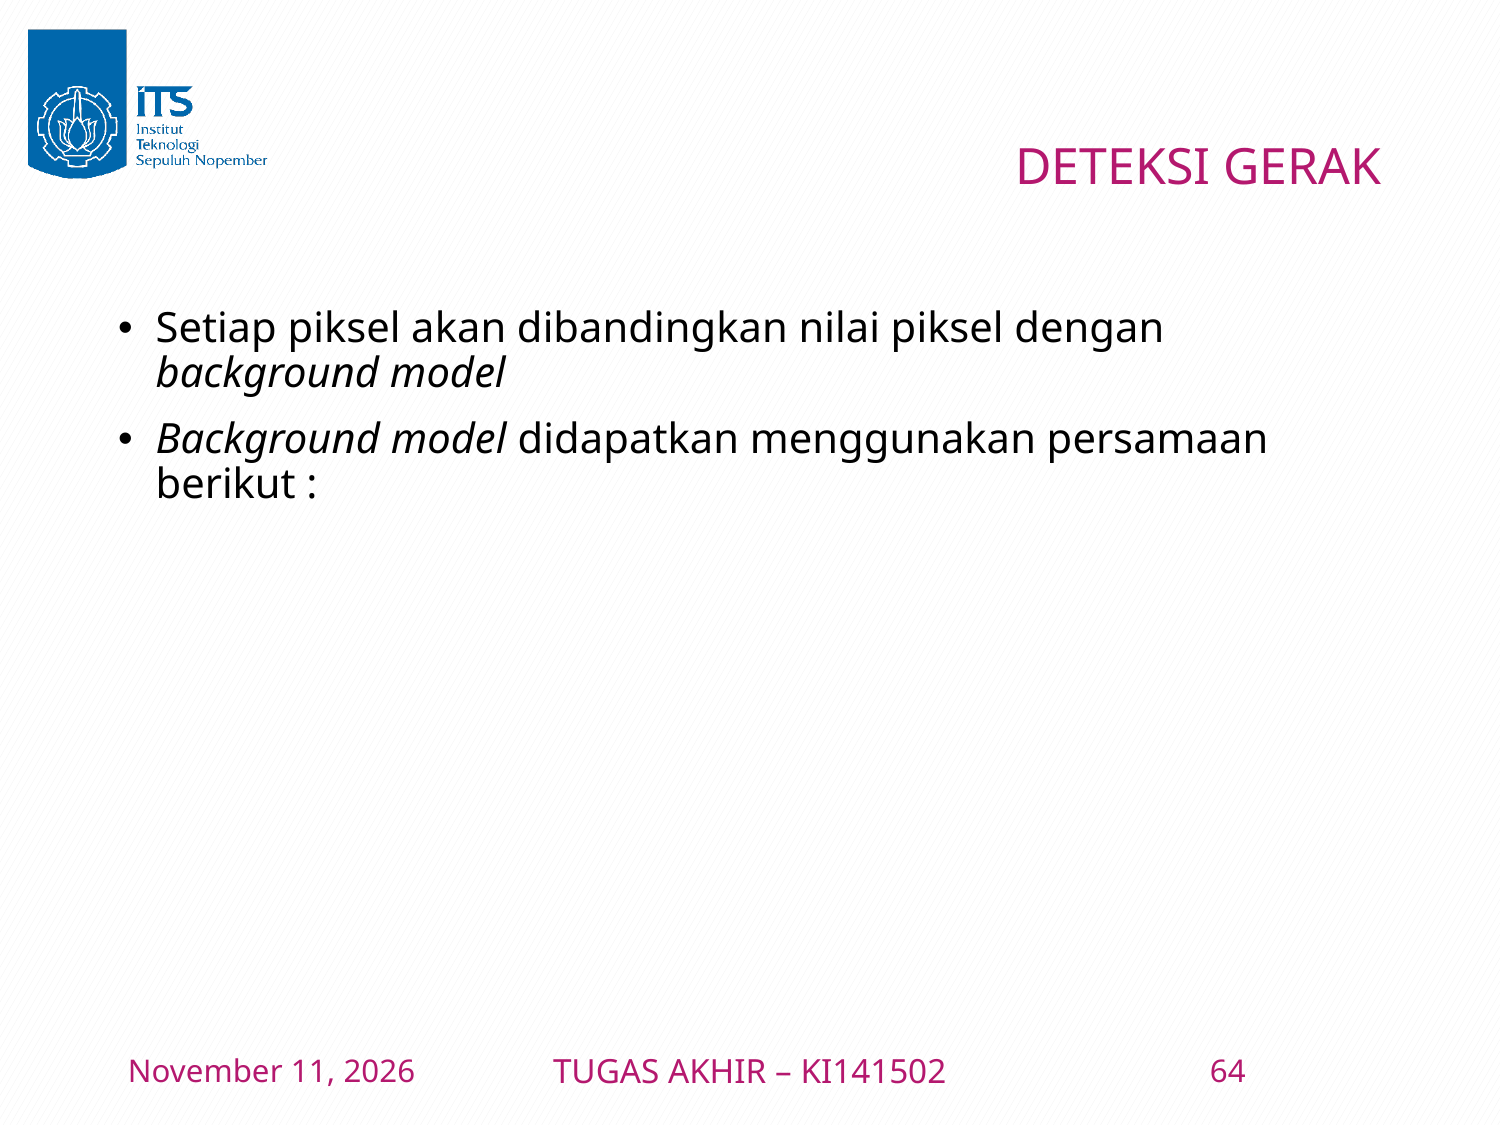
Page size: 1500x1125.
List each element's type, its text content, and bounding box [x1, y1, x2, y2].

picture [19, 21, 274, 187]
slide_number 64 [1059, 1042, 1397, 1103]
footer TUGAS AKHIR – KI141502 [496, 1042, 1004, 1103]
title DETEKSI GERAK [103, 59, 1397, 278]
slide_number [103, 1042, 441, 1103]
